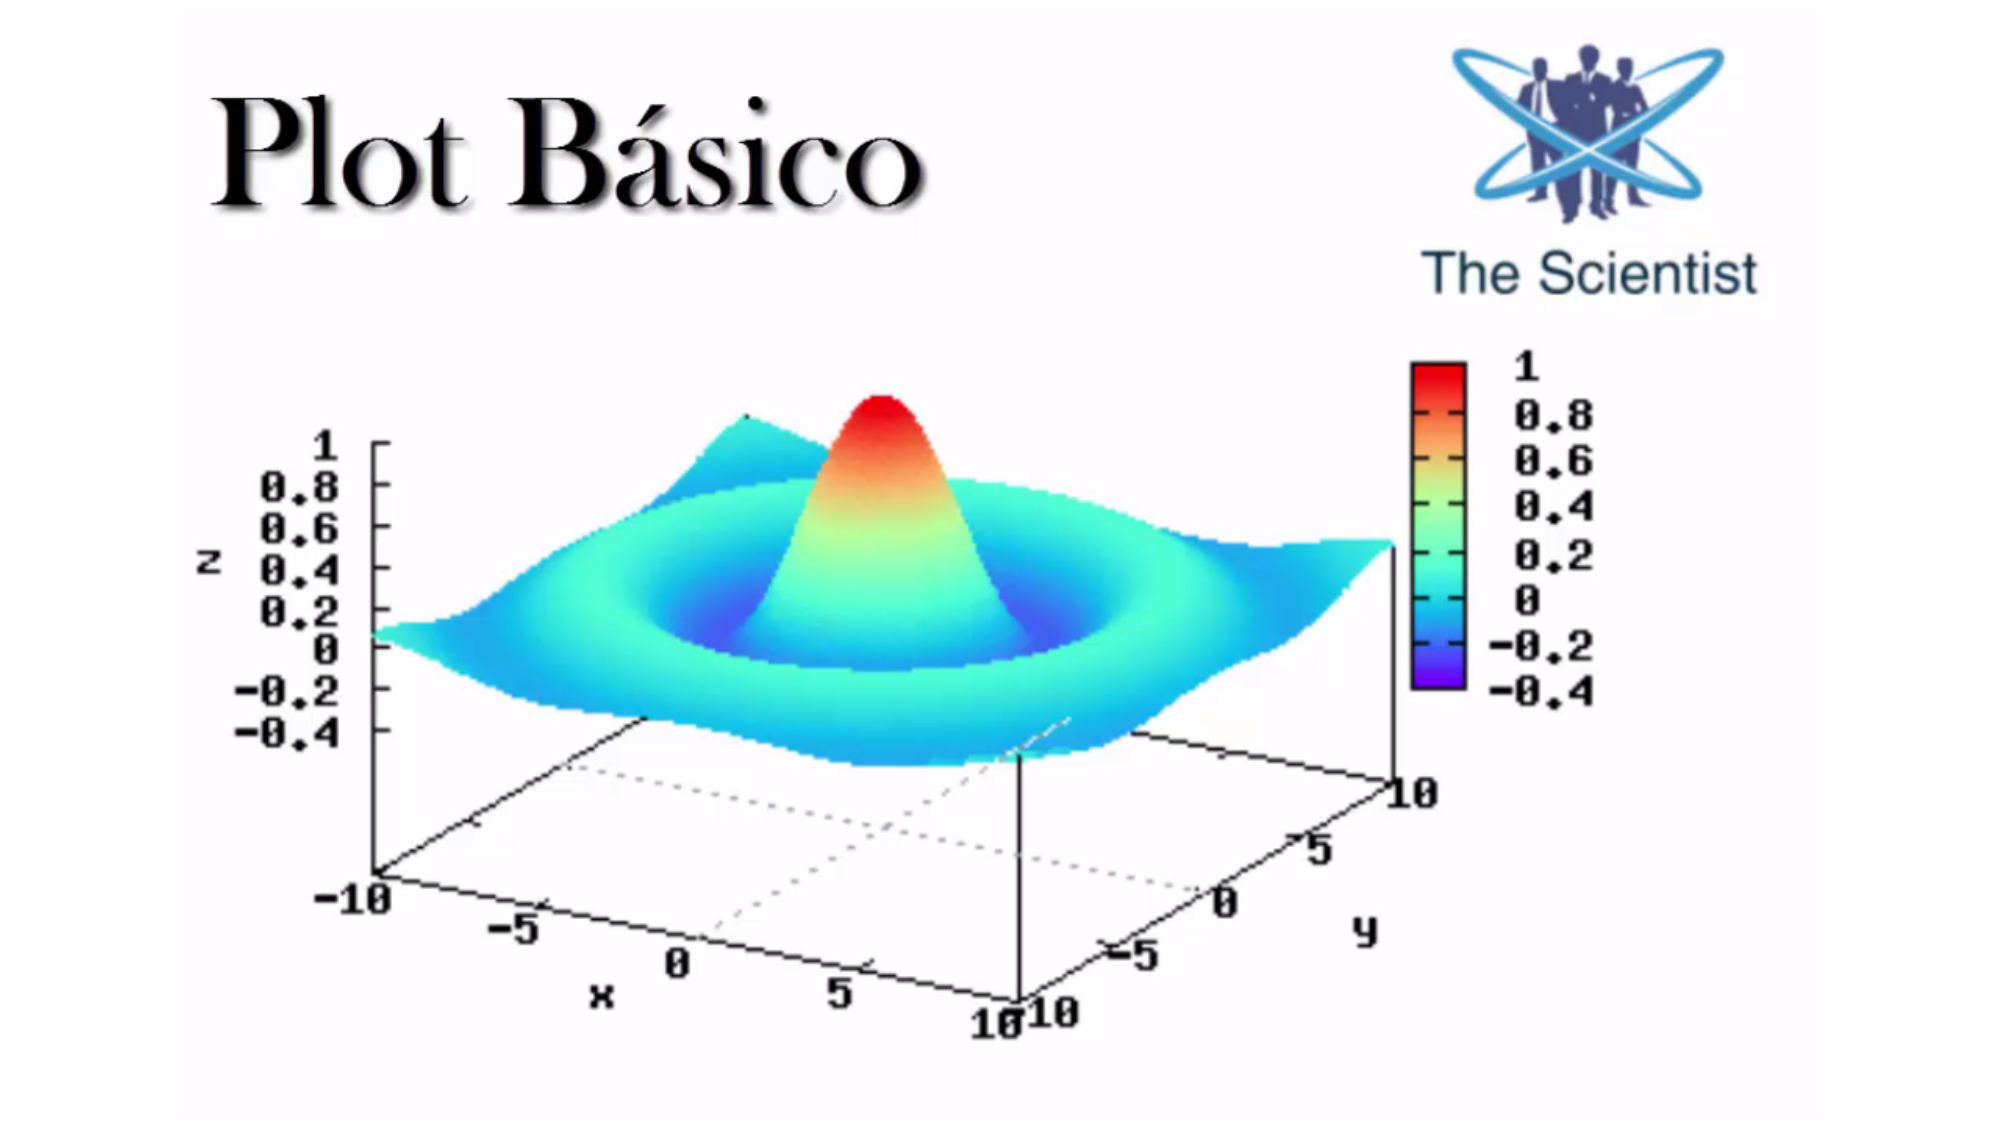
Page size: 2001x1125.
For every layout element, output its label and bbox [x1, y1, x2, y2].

picture [178, 6, 1822, 1119]
